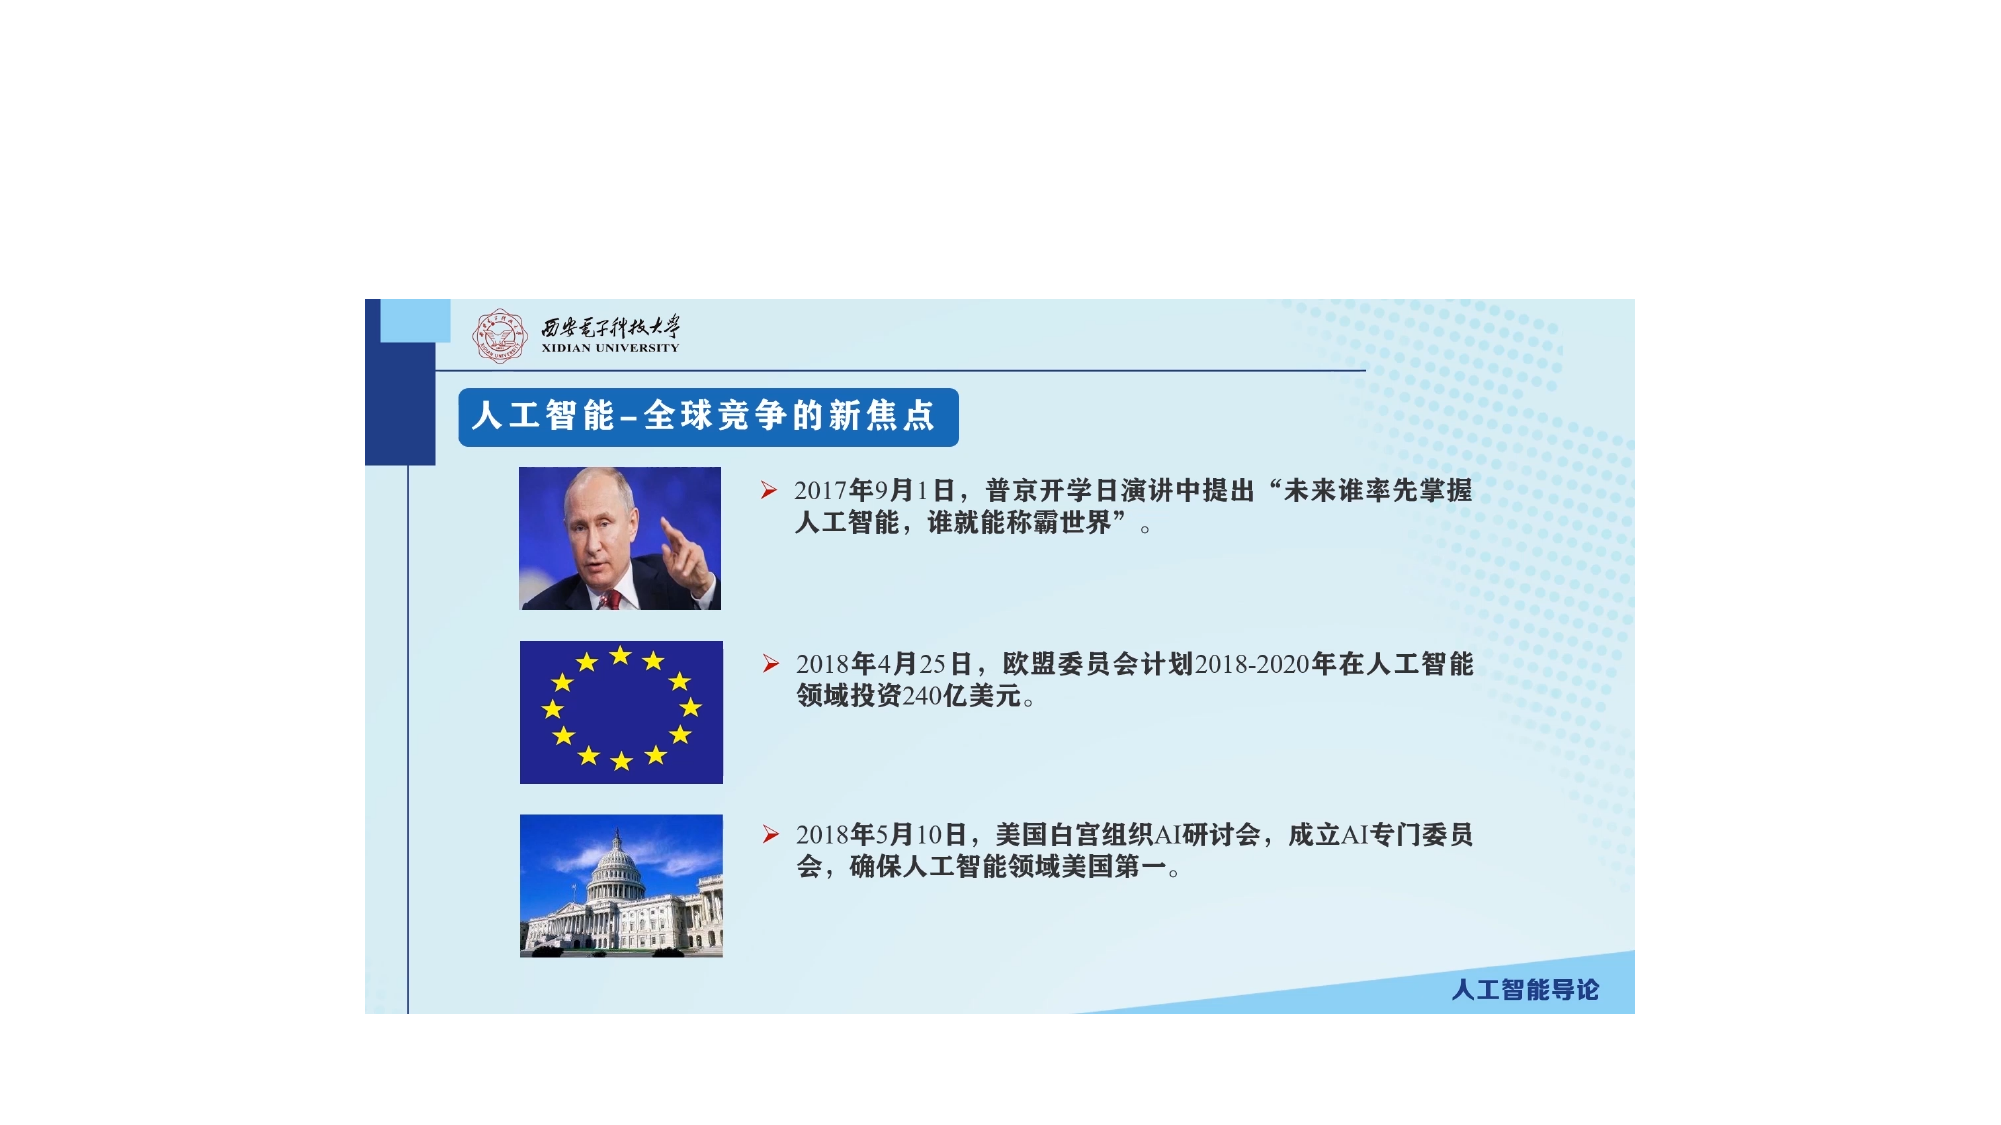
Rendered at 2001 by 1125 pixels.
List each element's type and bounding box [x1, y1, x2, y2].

list [365, 299, 1635, 1014]
